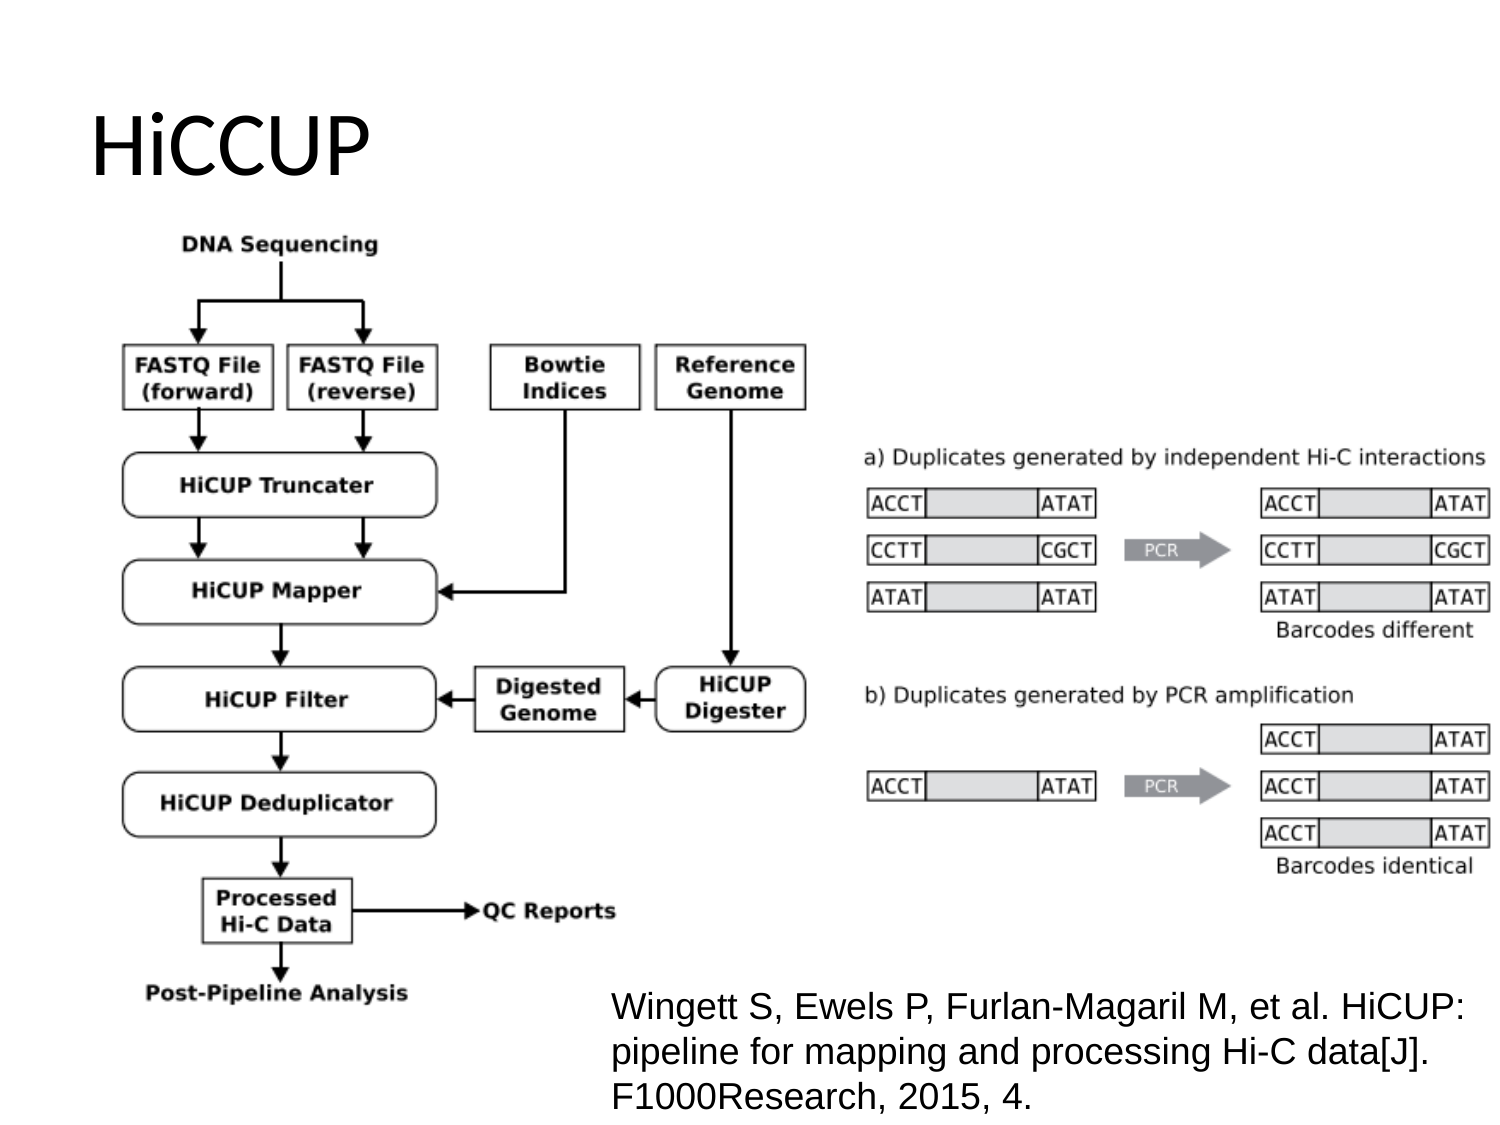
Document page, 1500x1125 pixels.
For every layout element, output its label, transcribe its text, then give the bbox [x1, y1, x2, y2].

title HiCCUP [74, 44, 1426, 233]
picture [111, 231, 817, 1012]
text_box Wingett S, Ewels P, Furlan-Magaril M, et al. HiCUP: pipeline for mapping and processing Hi-C data[J]. F1000Research, 2015, 4. [596, 975, 1500, 1125]
picture [859, 444, 1500, 878]
